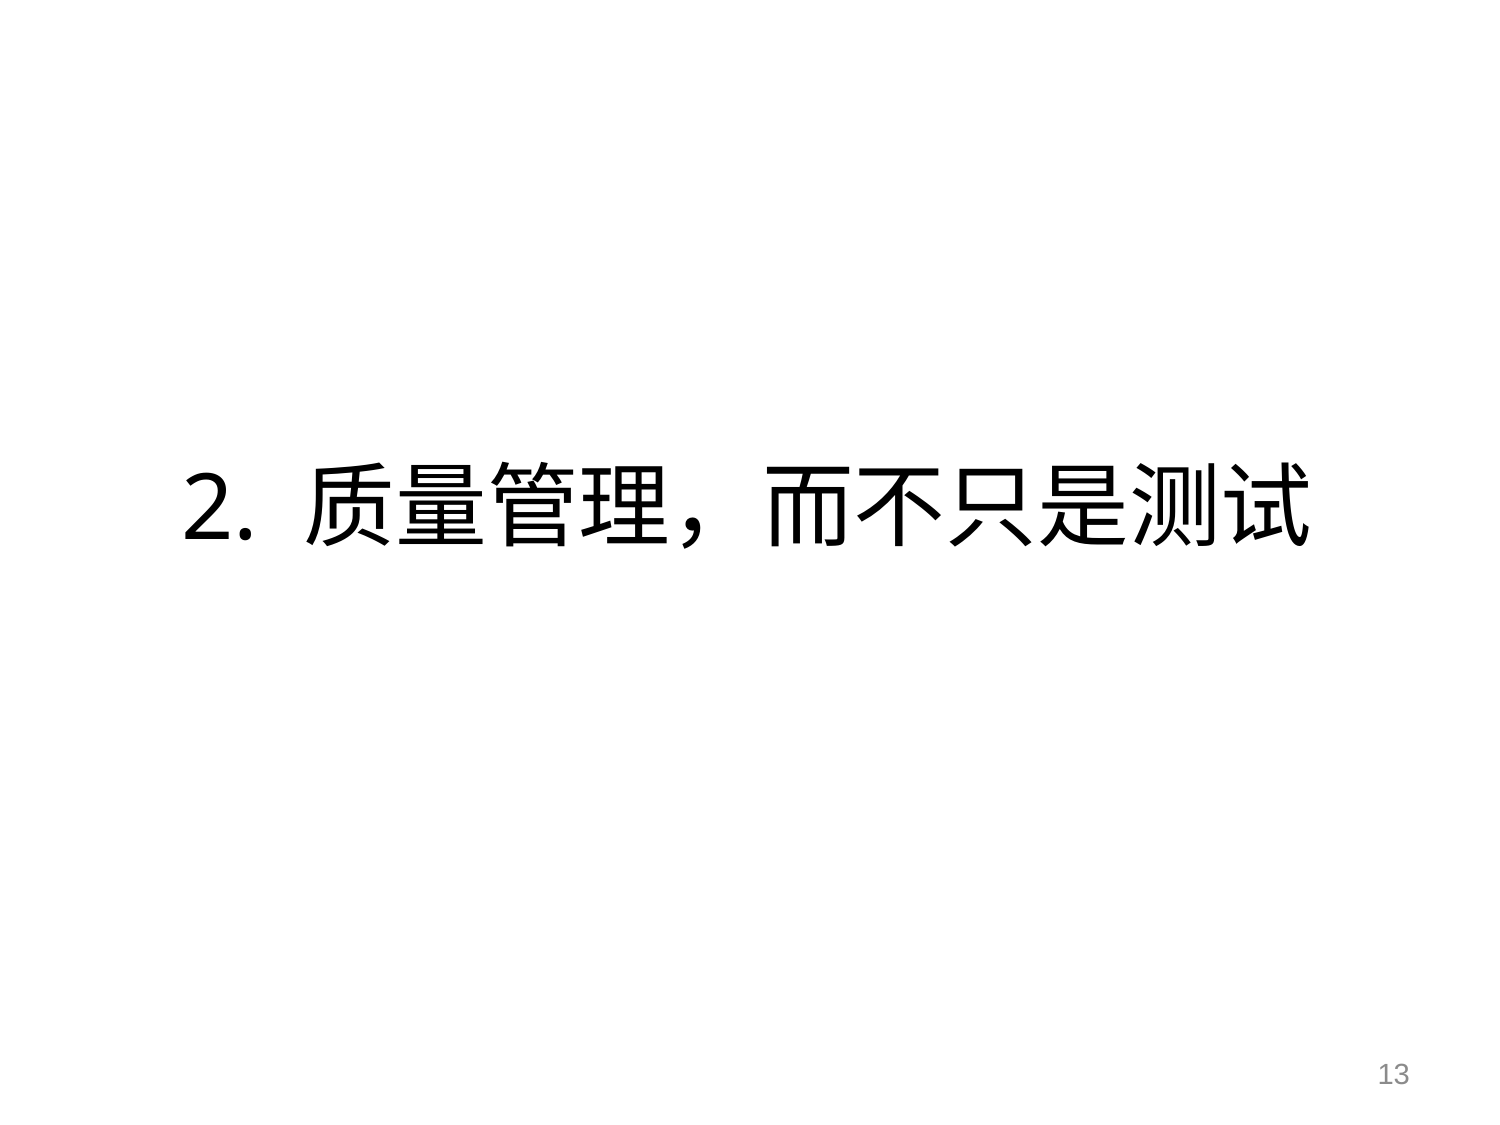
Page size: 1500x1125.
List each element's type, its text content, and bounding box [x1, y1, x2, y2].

text_box 2. 质量管理，而不只是测试 [0, 385, 1500, 566]
slide_number 13 [1074, 1042, 1425, 1103]
